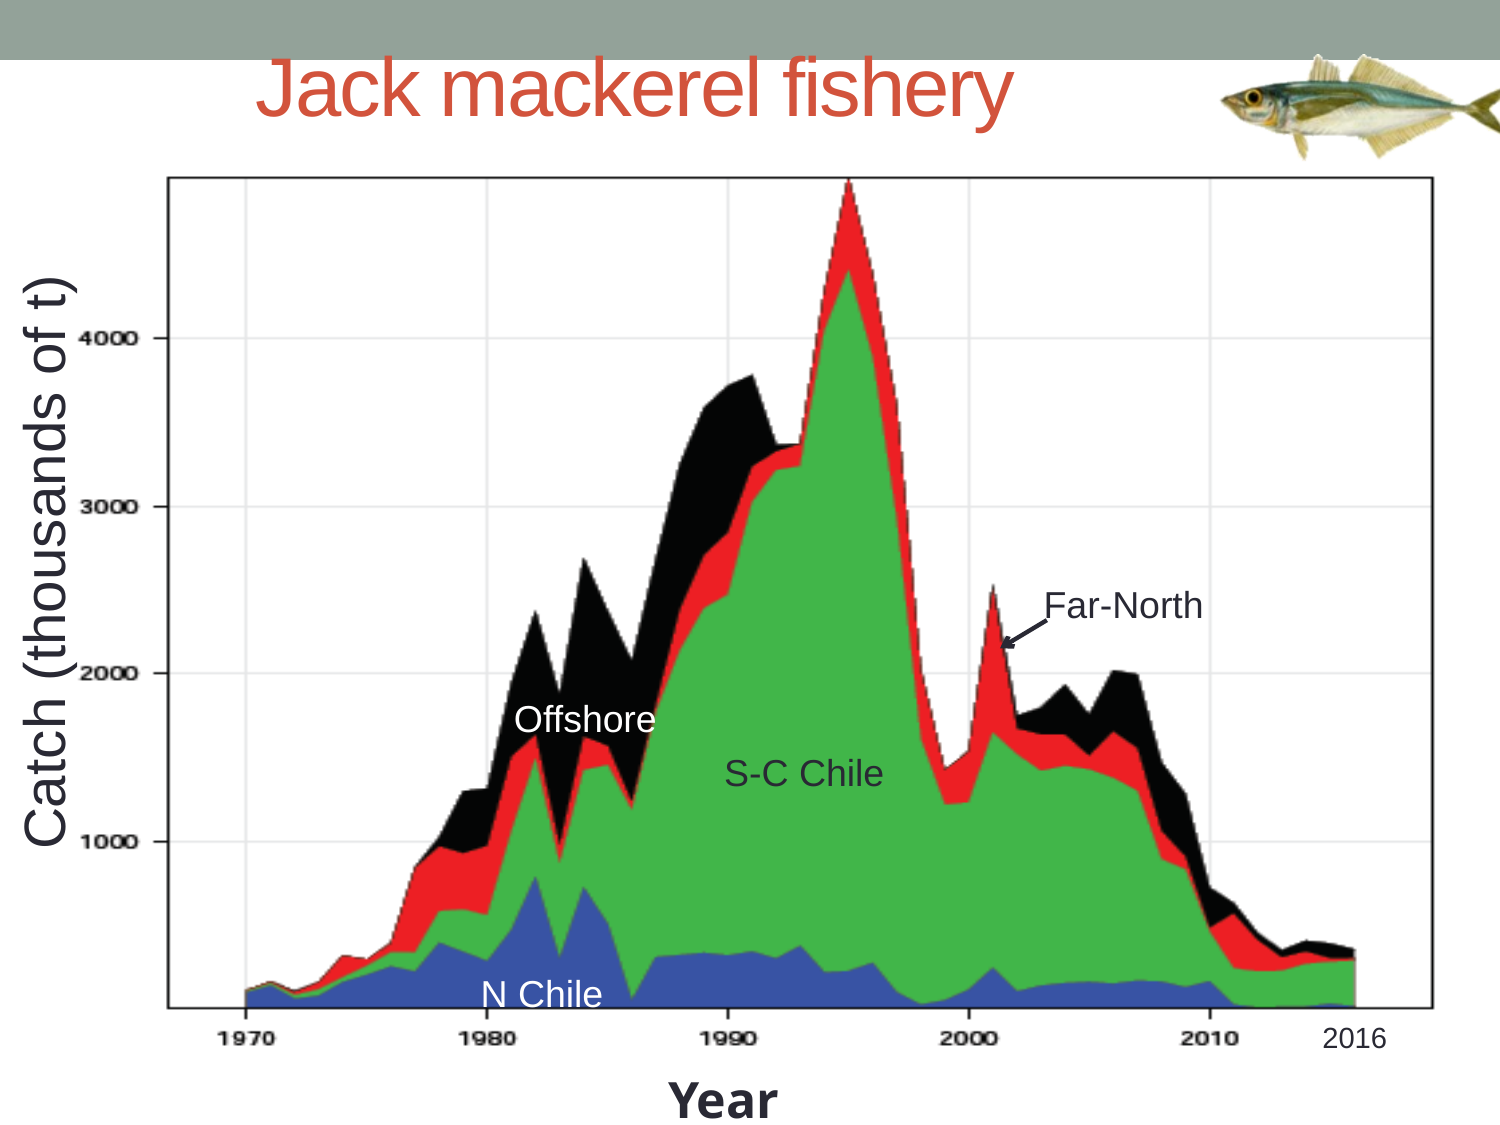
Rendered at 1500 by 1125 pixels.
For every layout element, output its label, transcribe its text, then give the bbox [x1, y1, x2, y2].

text_box Year [34, 1062, 1413, 1125]
title Jack mackerel fishery [240, 12, 1254, 150]
text_box Catch (thousands of t) [0, 260, 57, 865]
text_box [999, 619, 1048, 649]
picture [59, 54, 1500, 1063]
